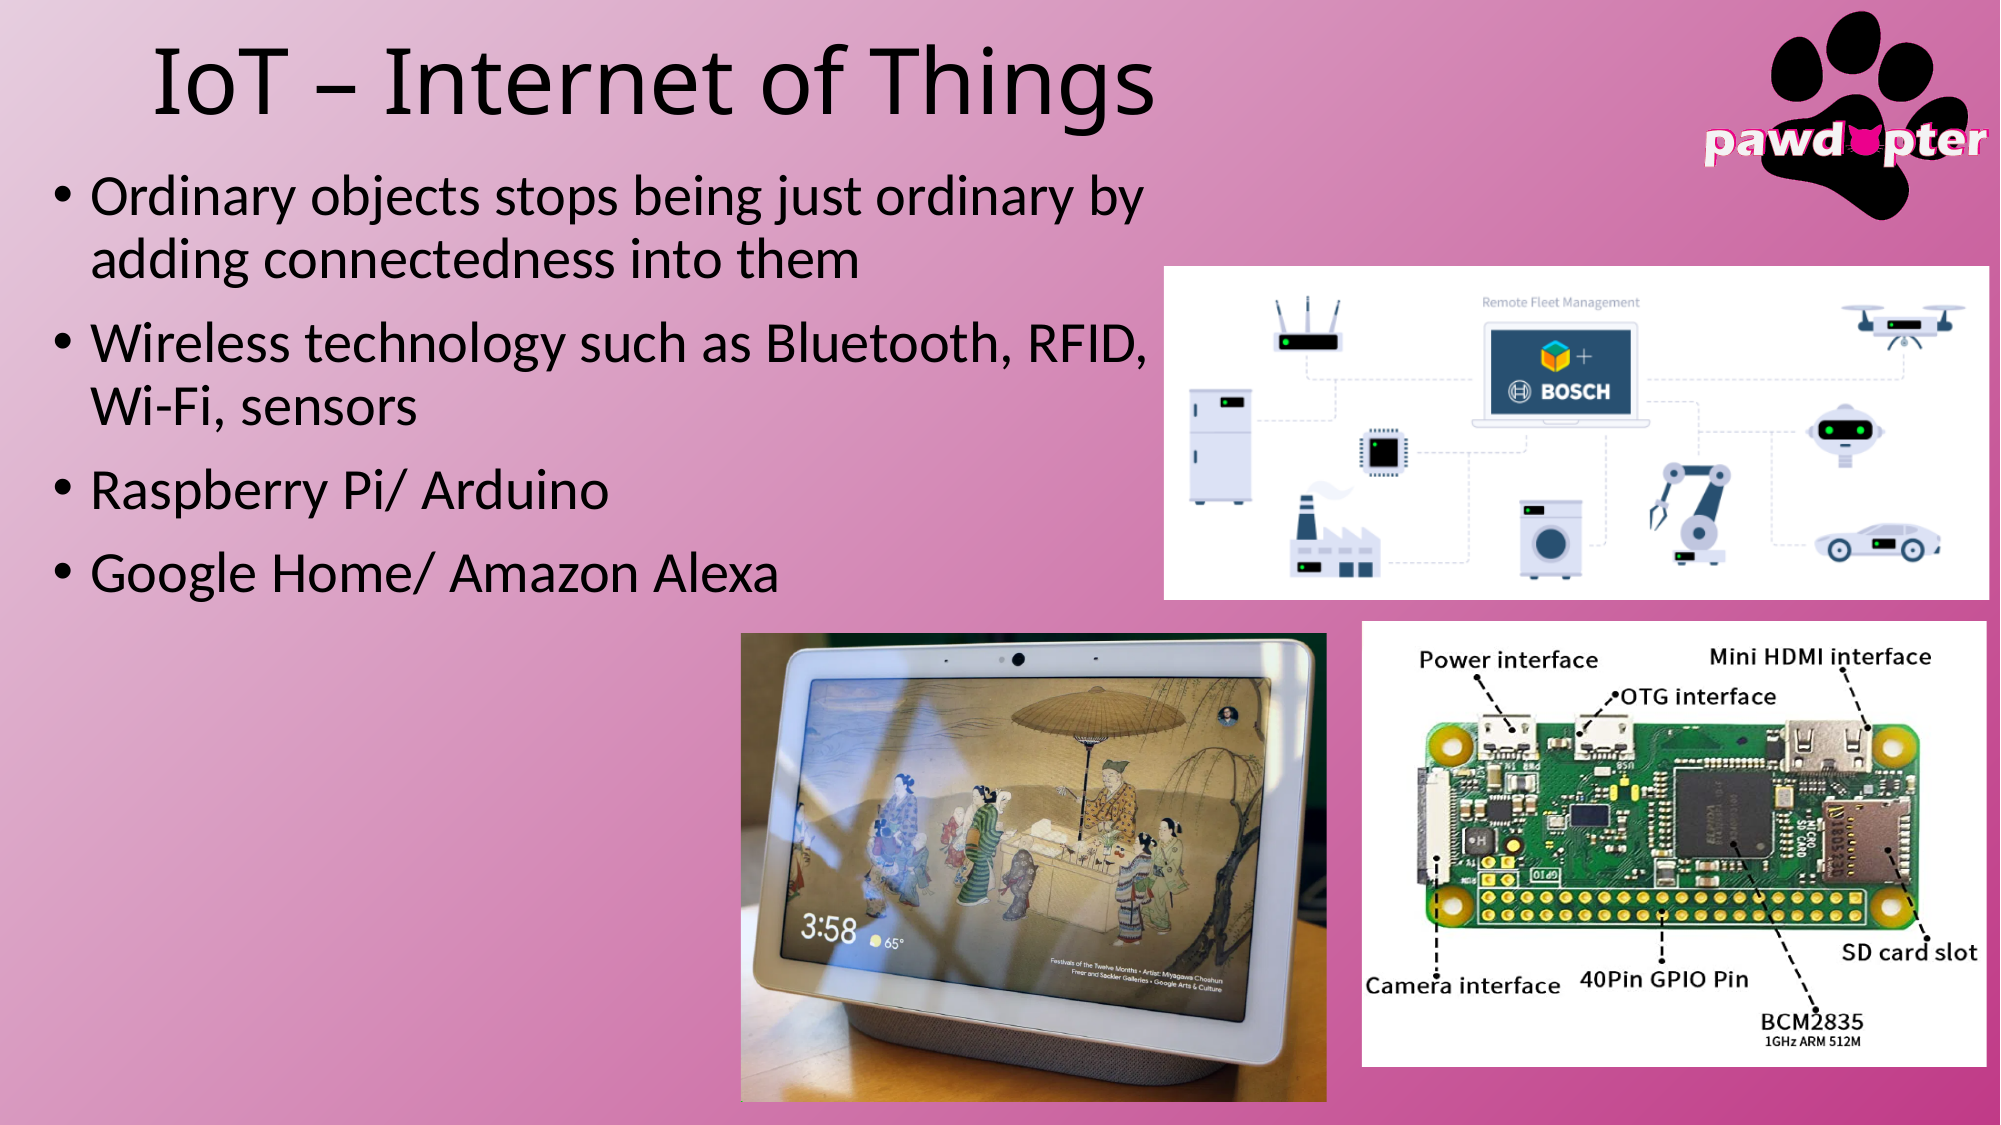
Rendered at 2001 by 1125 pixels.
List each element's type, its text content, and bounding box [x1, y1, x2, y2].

picture [1361, 621, 1987, 1067]
list Ordinary objects stops being just ordinary by adding connectedness into them Wireless technology such as Bluetooth, RFID, Wi-Fi, sensors Raspberry Pi/ Arduino Google Home/ Amazon Alexa [37, 157, 1250, 872]
picture [1163, 266, 1990, 600]
picture [740, 633, 1327, 1102]
picture [1702, 10, 1990, 221]
title IoT – Internet of Things [137, 0, 1863, 194]
